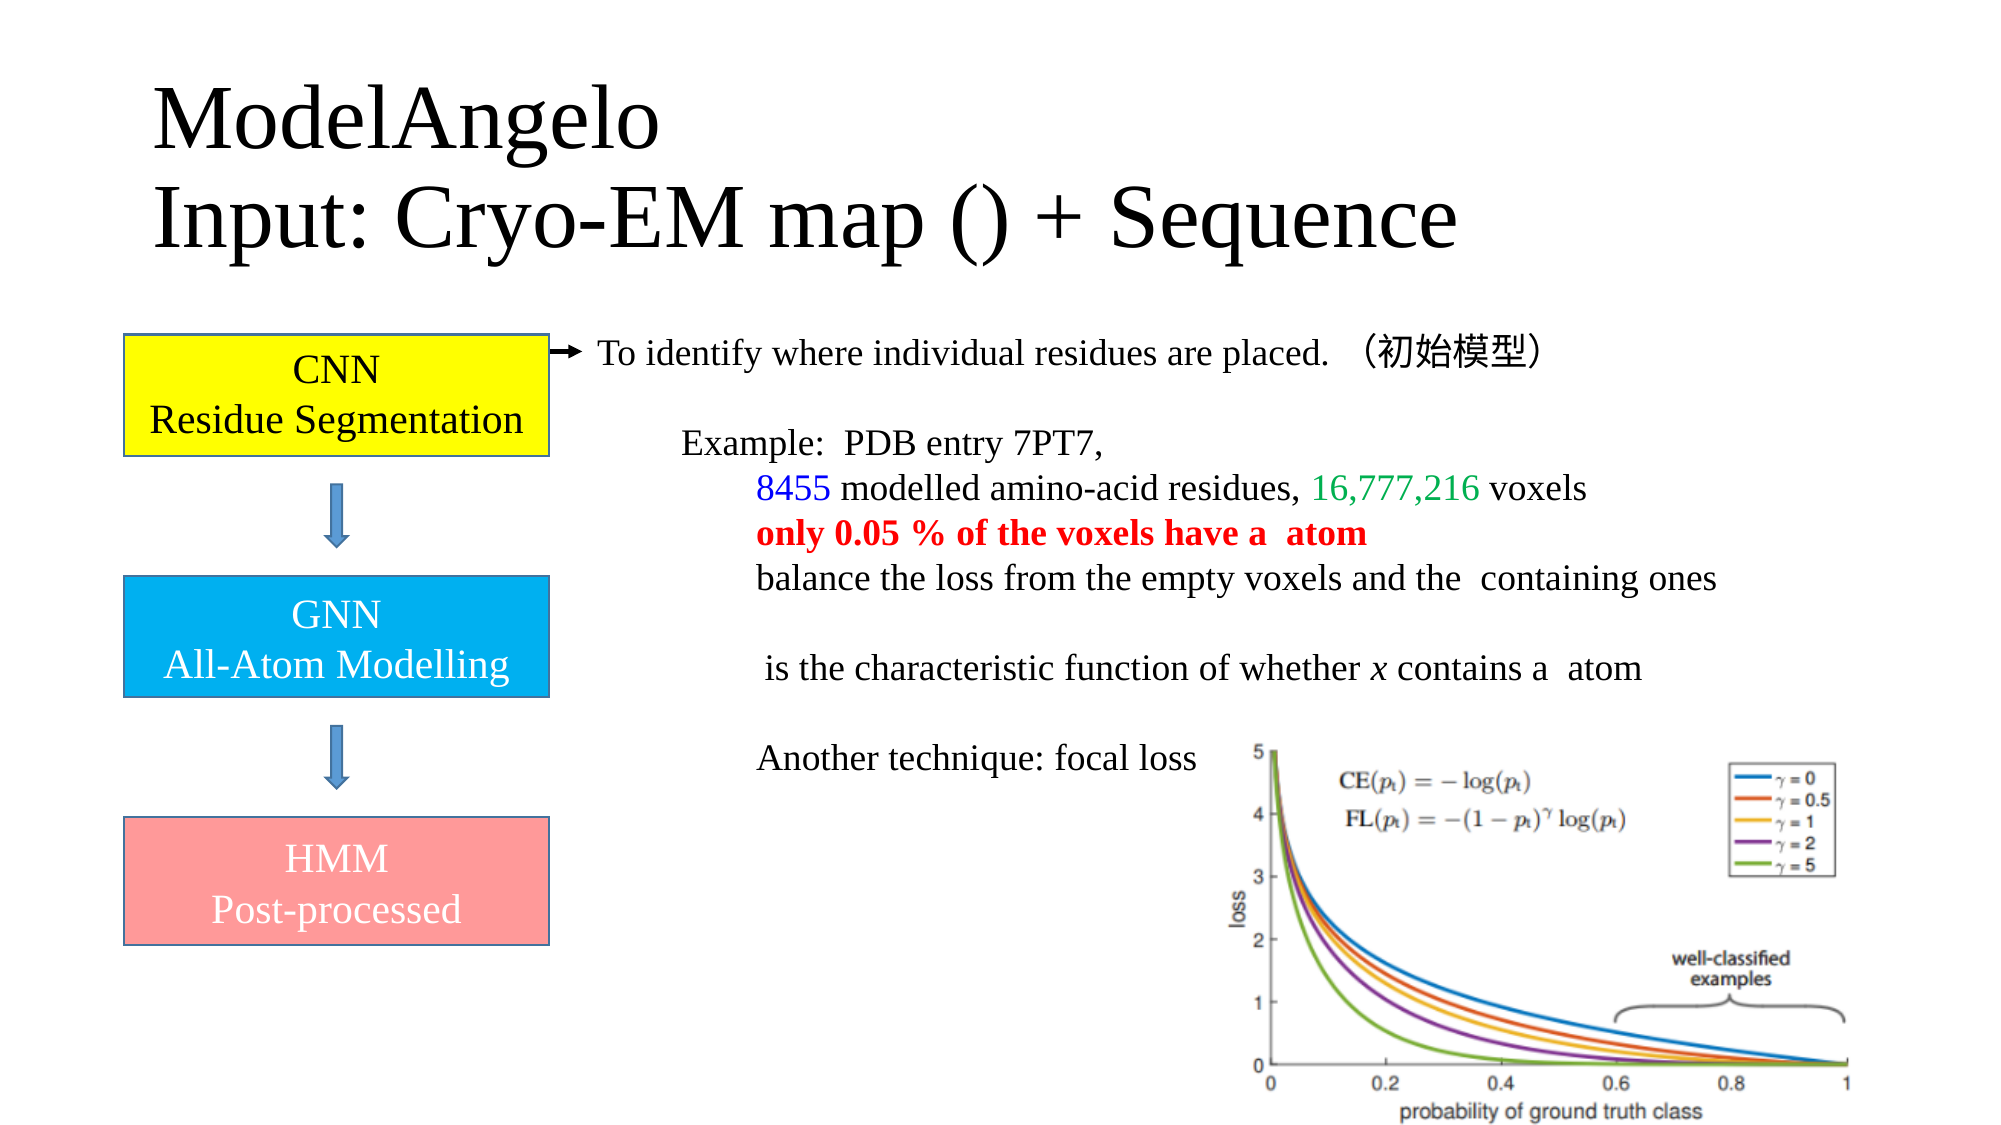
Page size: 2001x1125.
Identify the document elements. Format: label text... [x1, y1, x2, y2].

text_box [323, 483, 351, 549]
picture [1203, 730, 1870, 1125]
text_box GNN All-Atom Modelling [123, 575, 550, 698]
text_box CNN Residue Segmentation [123, 333, 550, 457]
text_box HMM Post-processed [123, 816, 550, 946]
text_box [323, 724, 351, 790]
